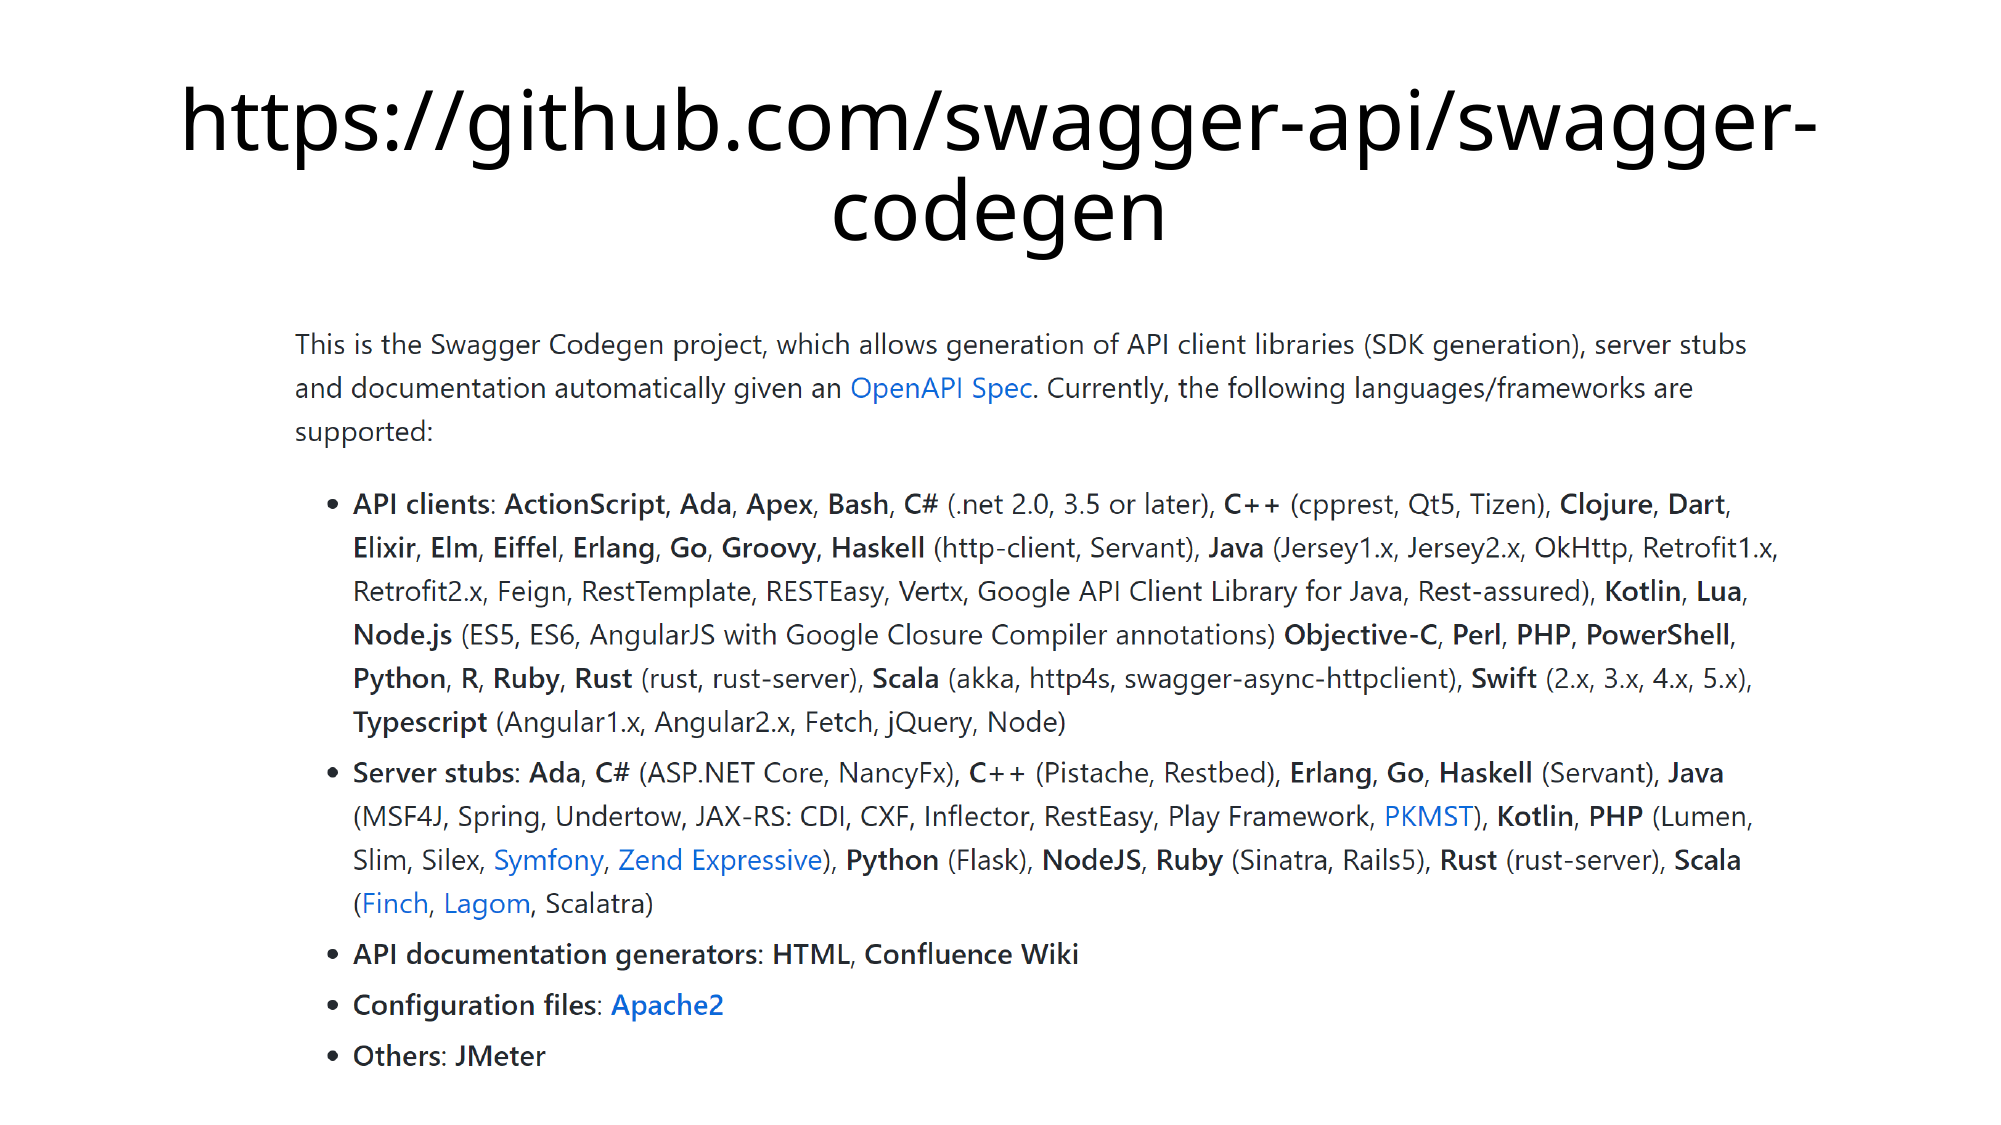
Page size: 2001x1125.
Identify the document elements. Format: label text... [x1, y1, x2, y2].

title https://github.com/swagger-api/swagger-codegen [137, 59, 1863, 278]
picture [274, 319, 1795, 1077]
